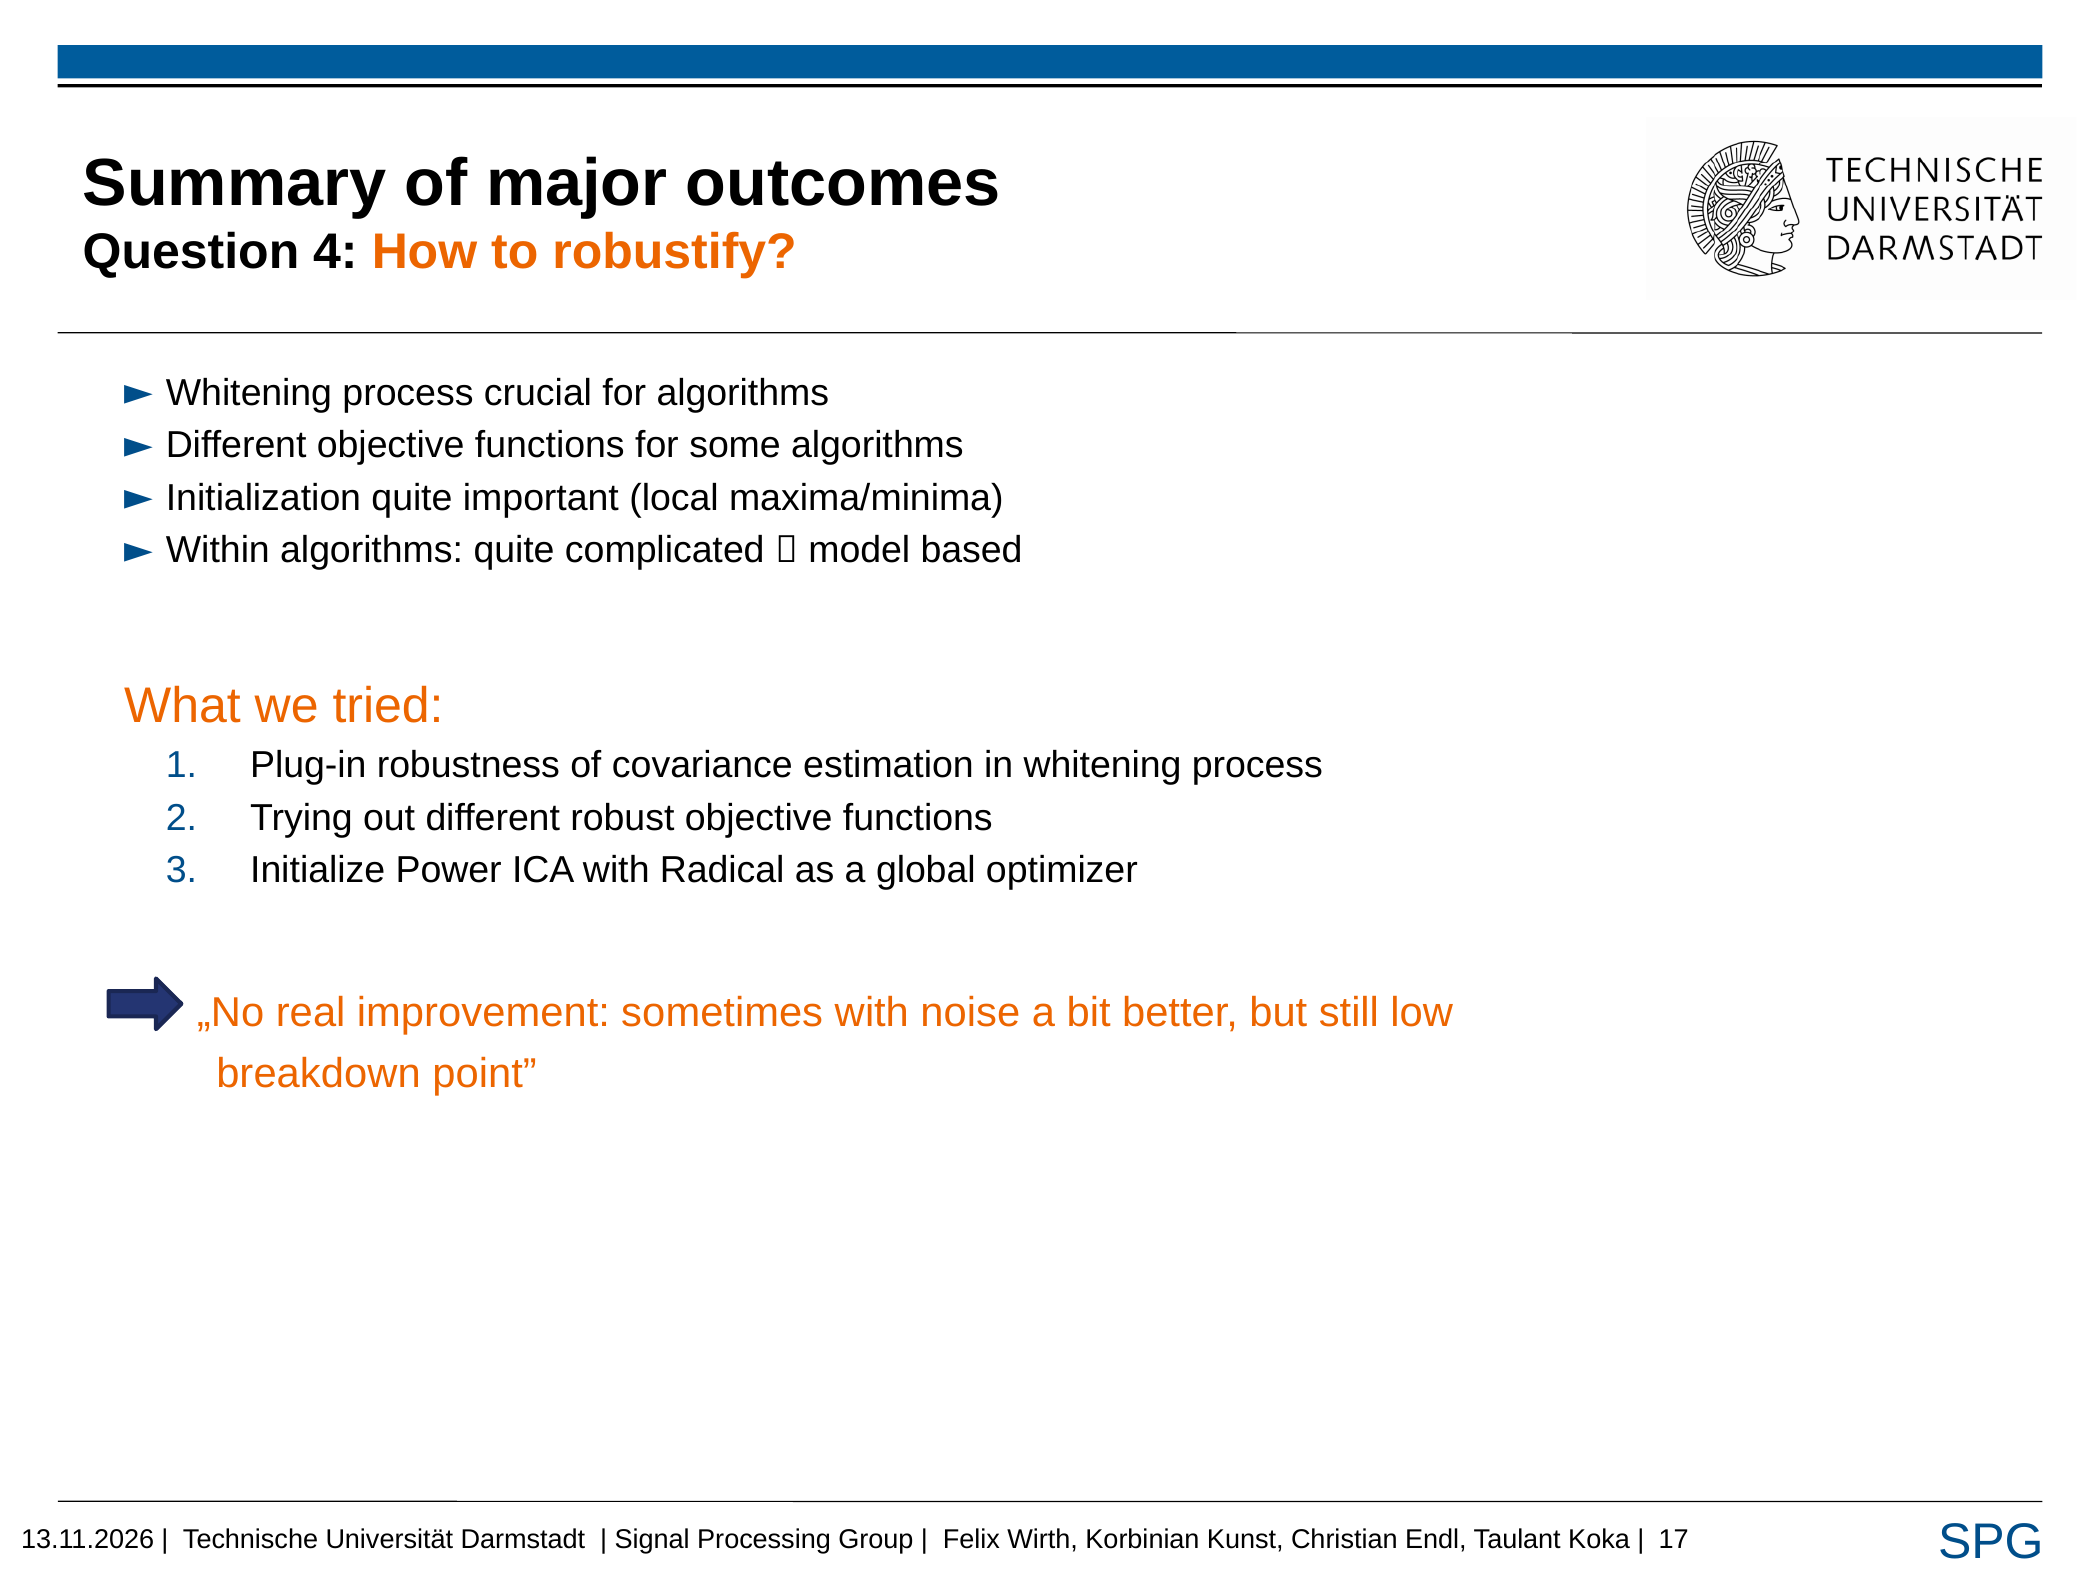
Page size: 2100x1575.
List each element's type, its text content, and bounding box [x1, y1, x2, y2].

list Whitening process crucial for algorithms Different objective functions for some algorithms Initialization quite important (local maxima/minima) Within algorithms: quite complicated  model based What we tried: Plug-in robustness of covariance estimation in whitening process Trying out different robust objective functions Initialize Power ICA with Radical as a global optimizer „No real improvement: sometimes with noise a bit better, but still low breakdown point” [82, 367, 2018, 1449]
picture [1662, 117, 2077, 300]
text_box [106, 976, 184, 1032]
title Summary of major outcomes Question 4: How to robustify? [82, 112, 1662, 306]
